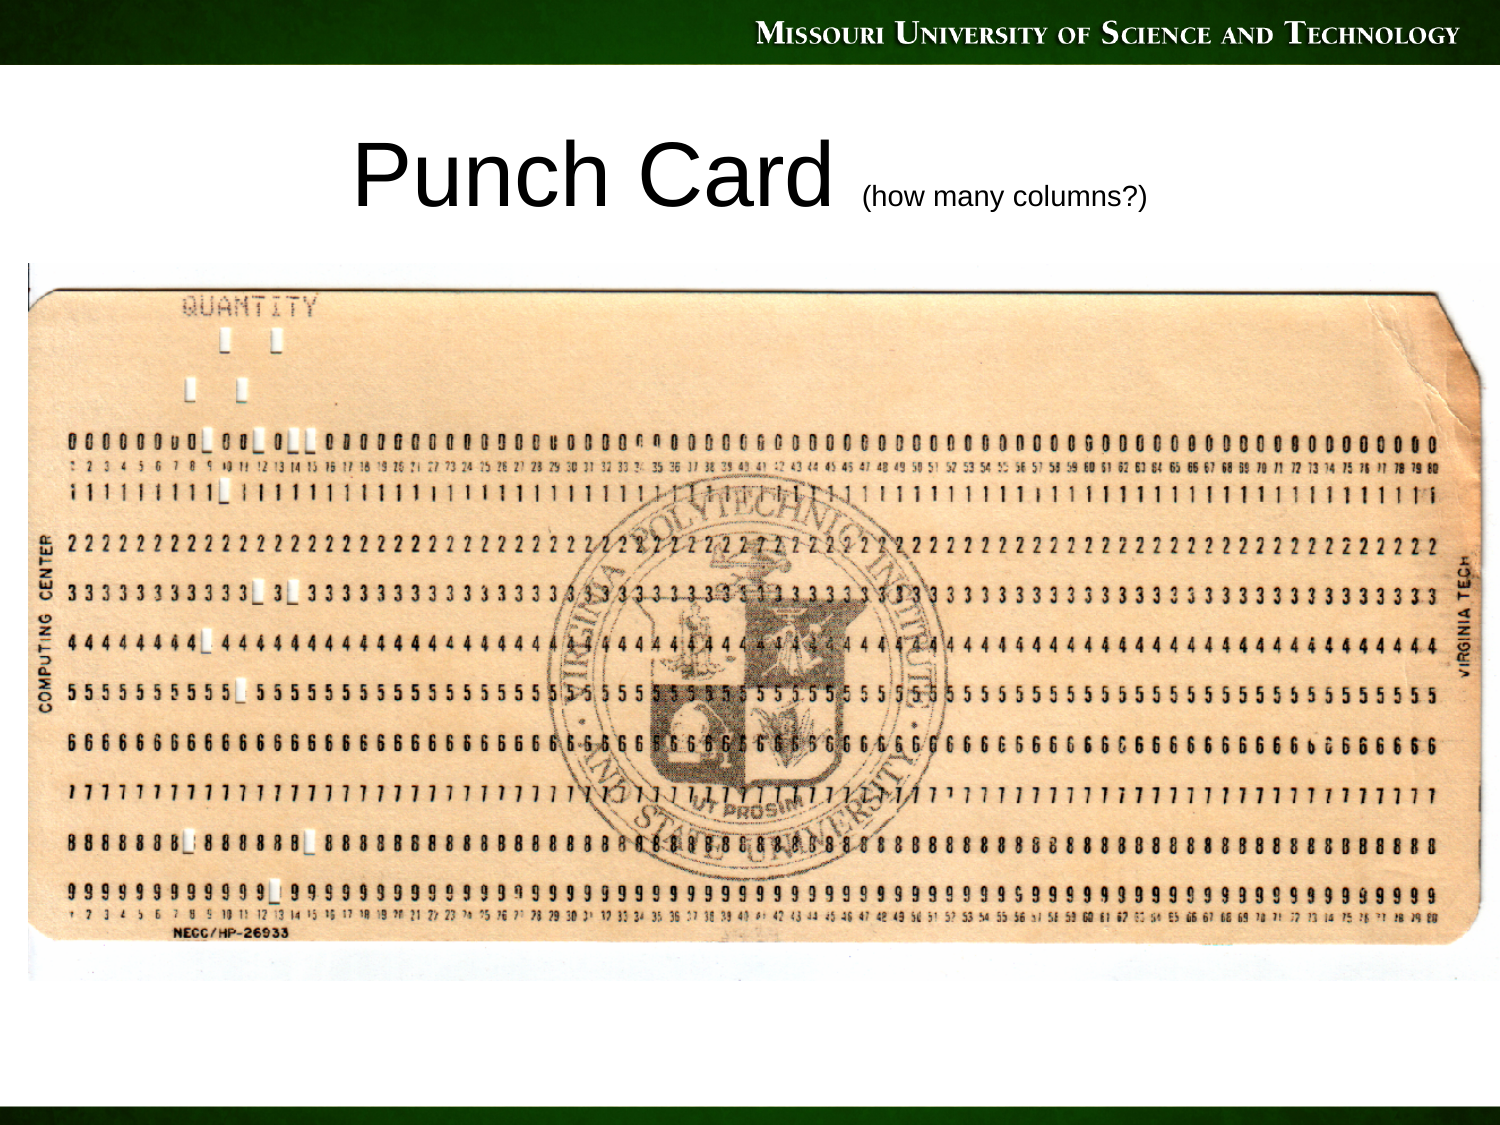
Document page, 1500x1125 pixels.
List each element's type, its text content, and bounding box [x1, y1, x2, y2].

picture [0, 0, 1500, 1125]
title Punch Card (how many columns?) [75, 75, 1425, 261]
